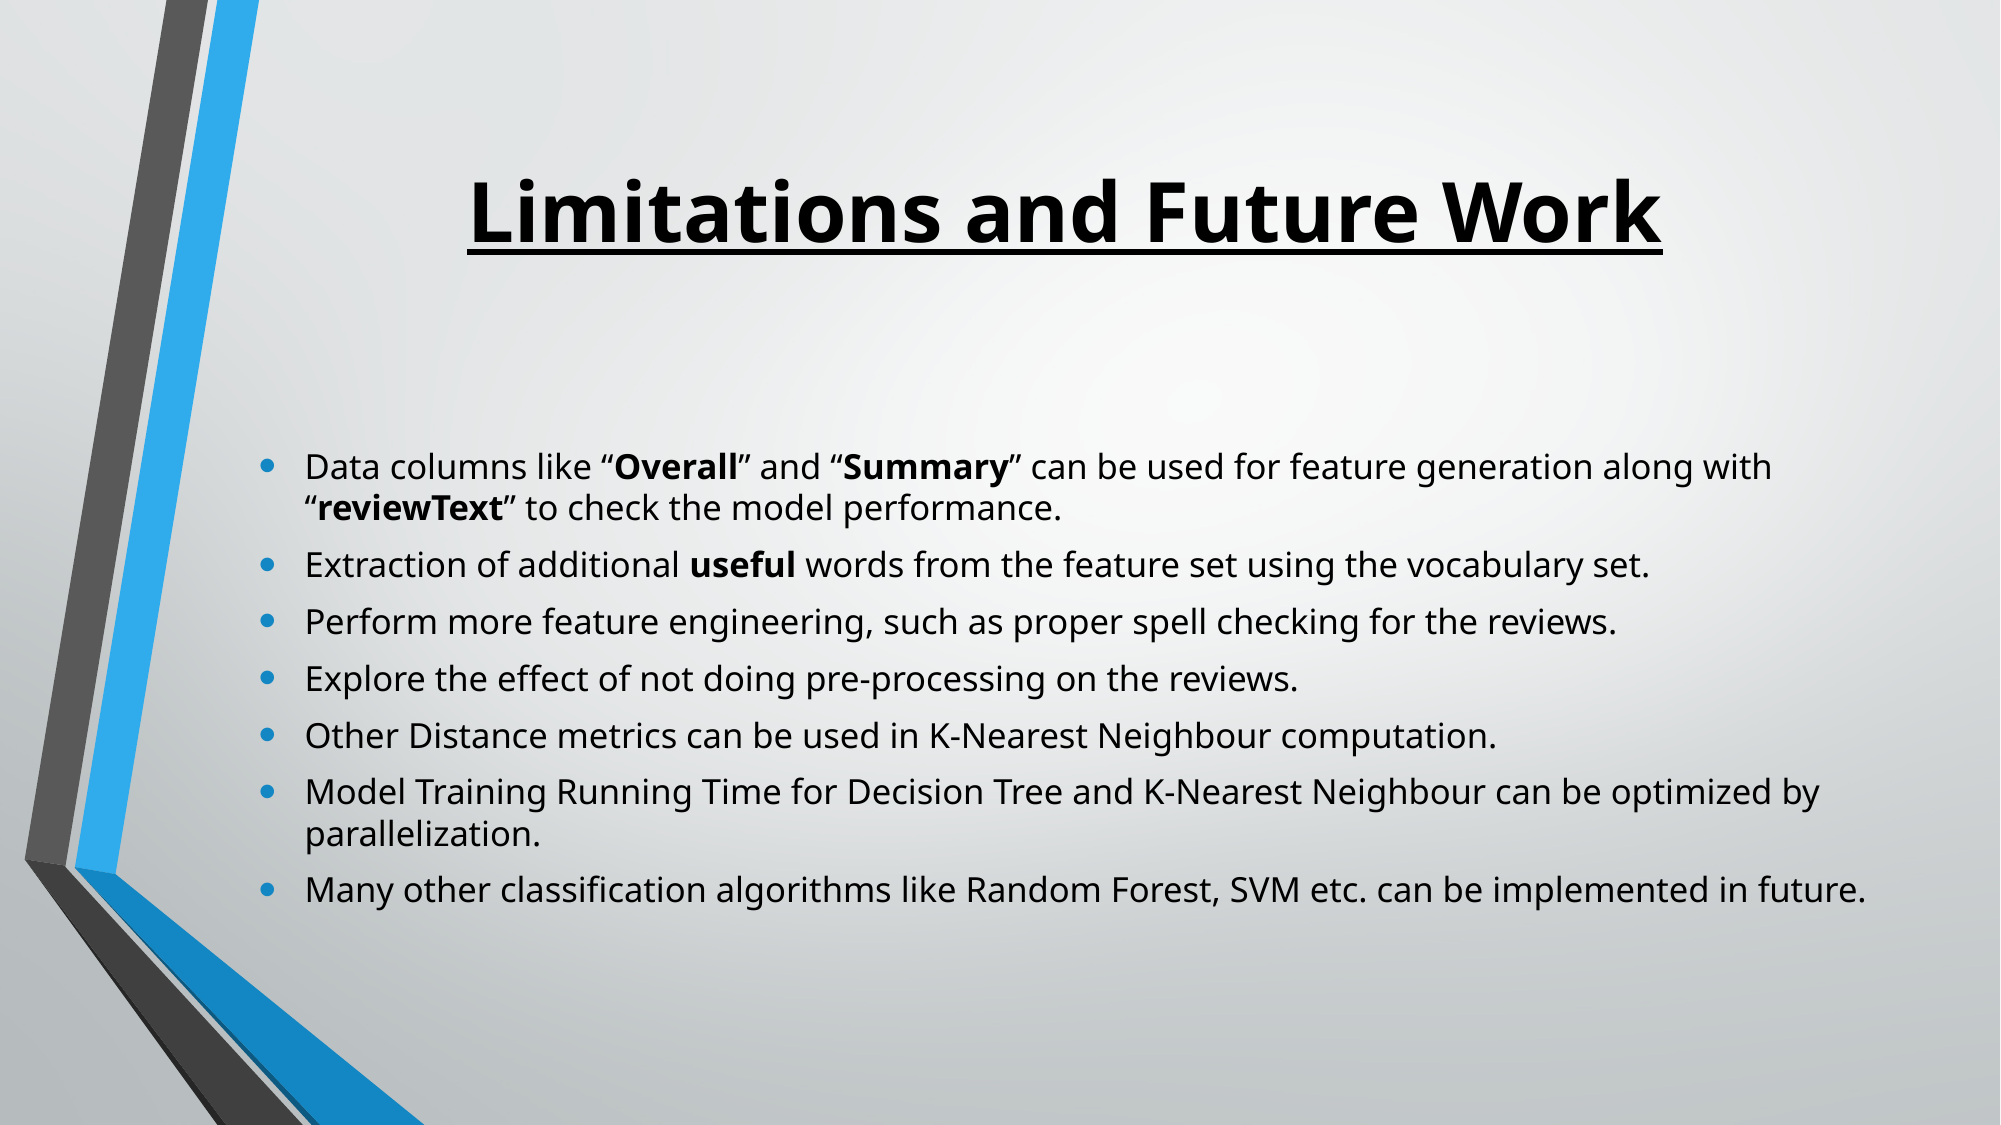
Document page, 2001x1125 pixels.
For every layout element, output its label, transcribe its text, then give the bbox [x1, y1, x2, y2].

list Data columns like “Overall” and “Summary” can be used for feature generation along with “reviewText” to check the model performance. Extraction of additional useful words from the feature set using the vocabulary set. Perform more feature engineering, such as proper spell checking for the reviews. Explore the effect of not doing pre-processing on the reviews. Other Distance metrics can be used in K-Nearest Neighbour computation. Model Training Running Time for Decision Tree and K-Nearest Neighbour can be optimized by parallelization. Many other classification algorithms like Random Forest, SVM etc. can be implemented in future. [243, 437, 1887, 950]
title Limitations and Future Work [243, 112, 1887, 306]
